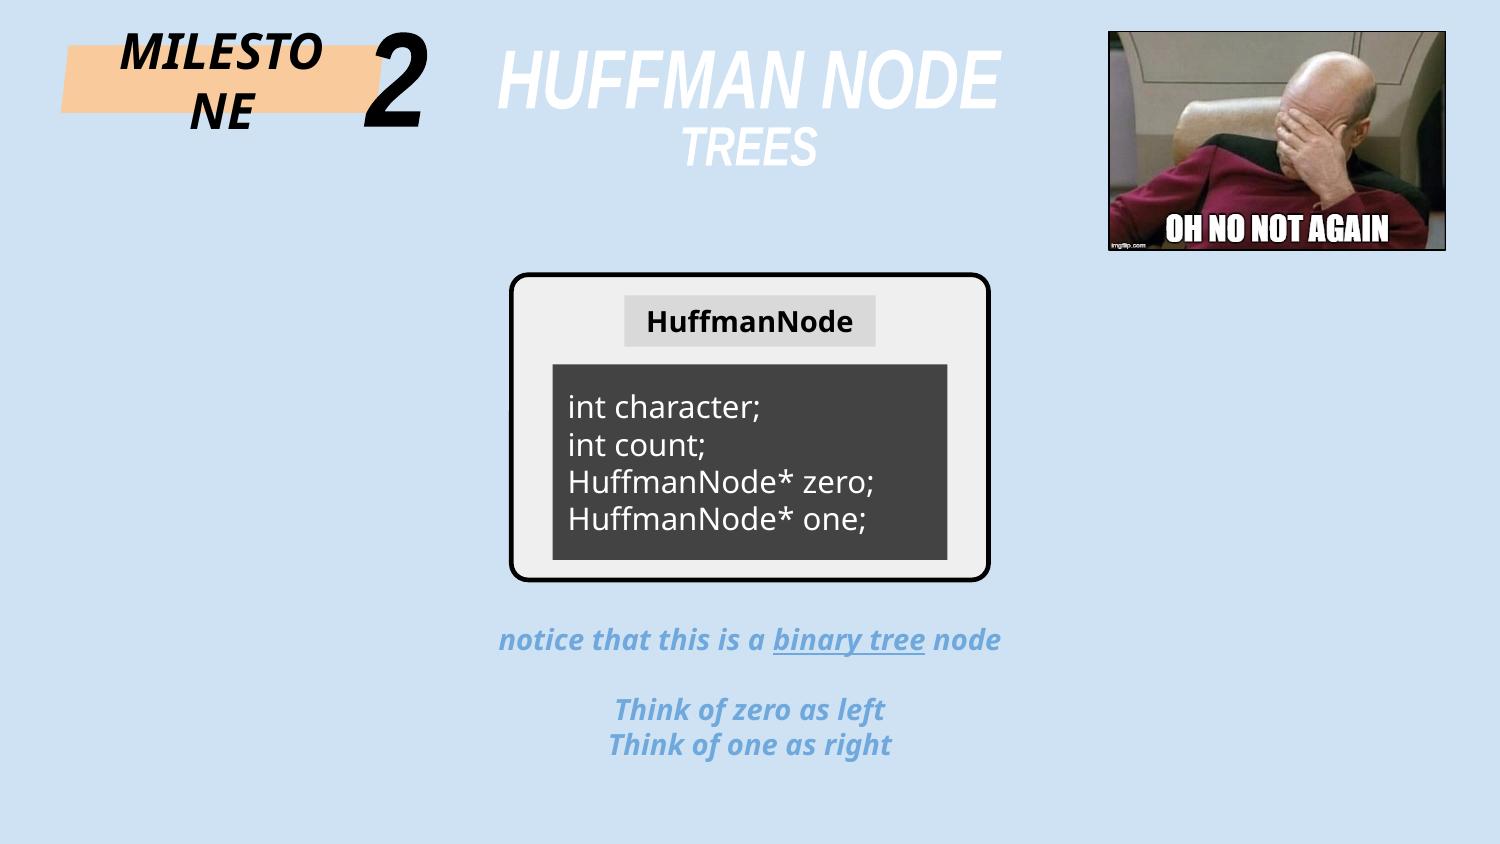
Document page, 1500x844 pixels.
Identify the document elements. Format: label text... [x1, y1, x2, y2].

text_box [511, 274, 989, 580]
text_box MILESTONE [60, 45, 384, 113]
picture [1109, 32, 1445, 250]
text_box int character; int count; HuffmanNode* zero; HuffmanNode* one; [552, 364, 948, 560]
text_box notice that this is a binary tree node Think of zero as left Think of one as right [432, 606, 1068, 777]
text_box HuffmanNode [624, 295, 876, 347]
